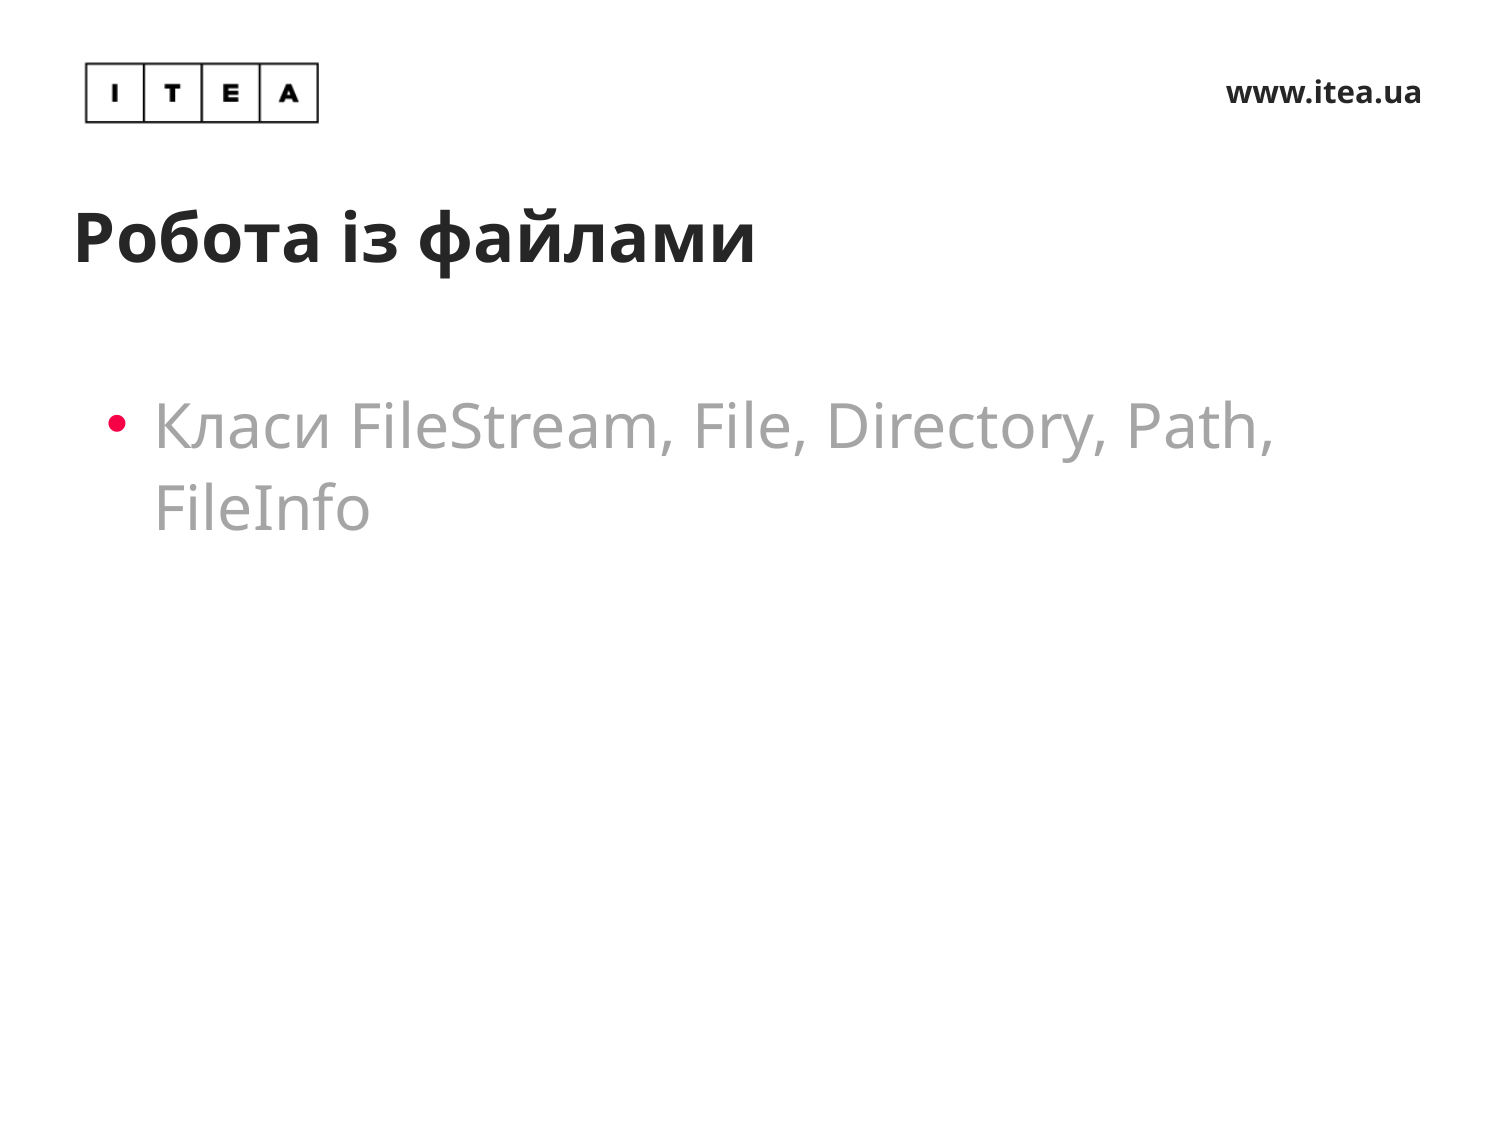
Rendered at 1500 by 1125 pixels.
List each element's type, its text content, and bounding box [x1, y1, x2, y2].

text_box www.itea.ua [1172, 66, 1477, 115]
list Класи FileStream, File, Directory, Path, FileInfo [91, 370, 1422, 1091]
picture [57, 49, 344, 133]
title Робота із файлами [57, 186, 1319, 284]
